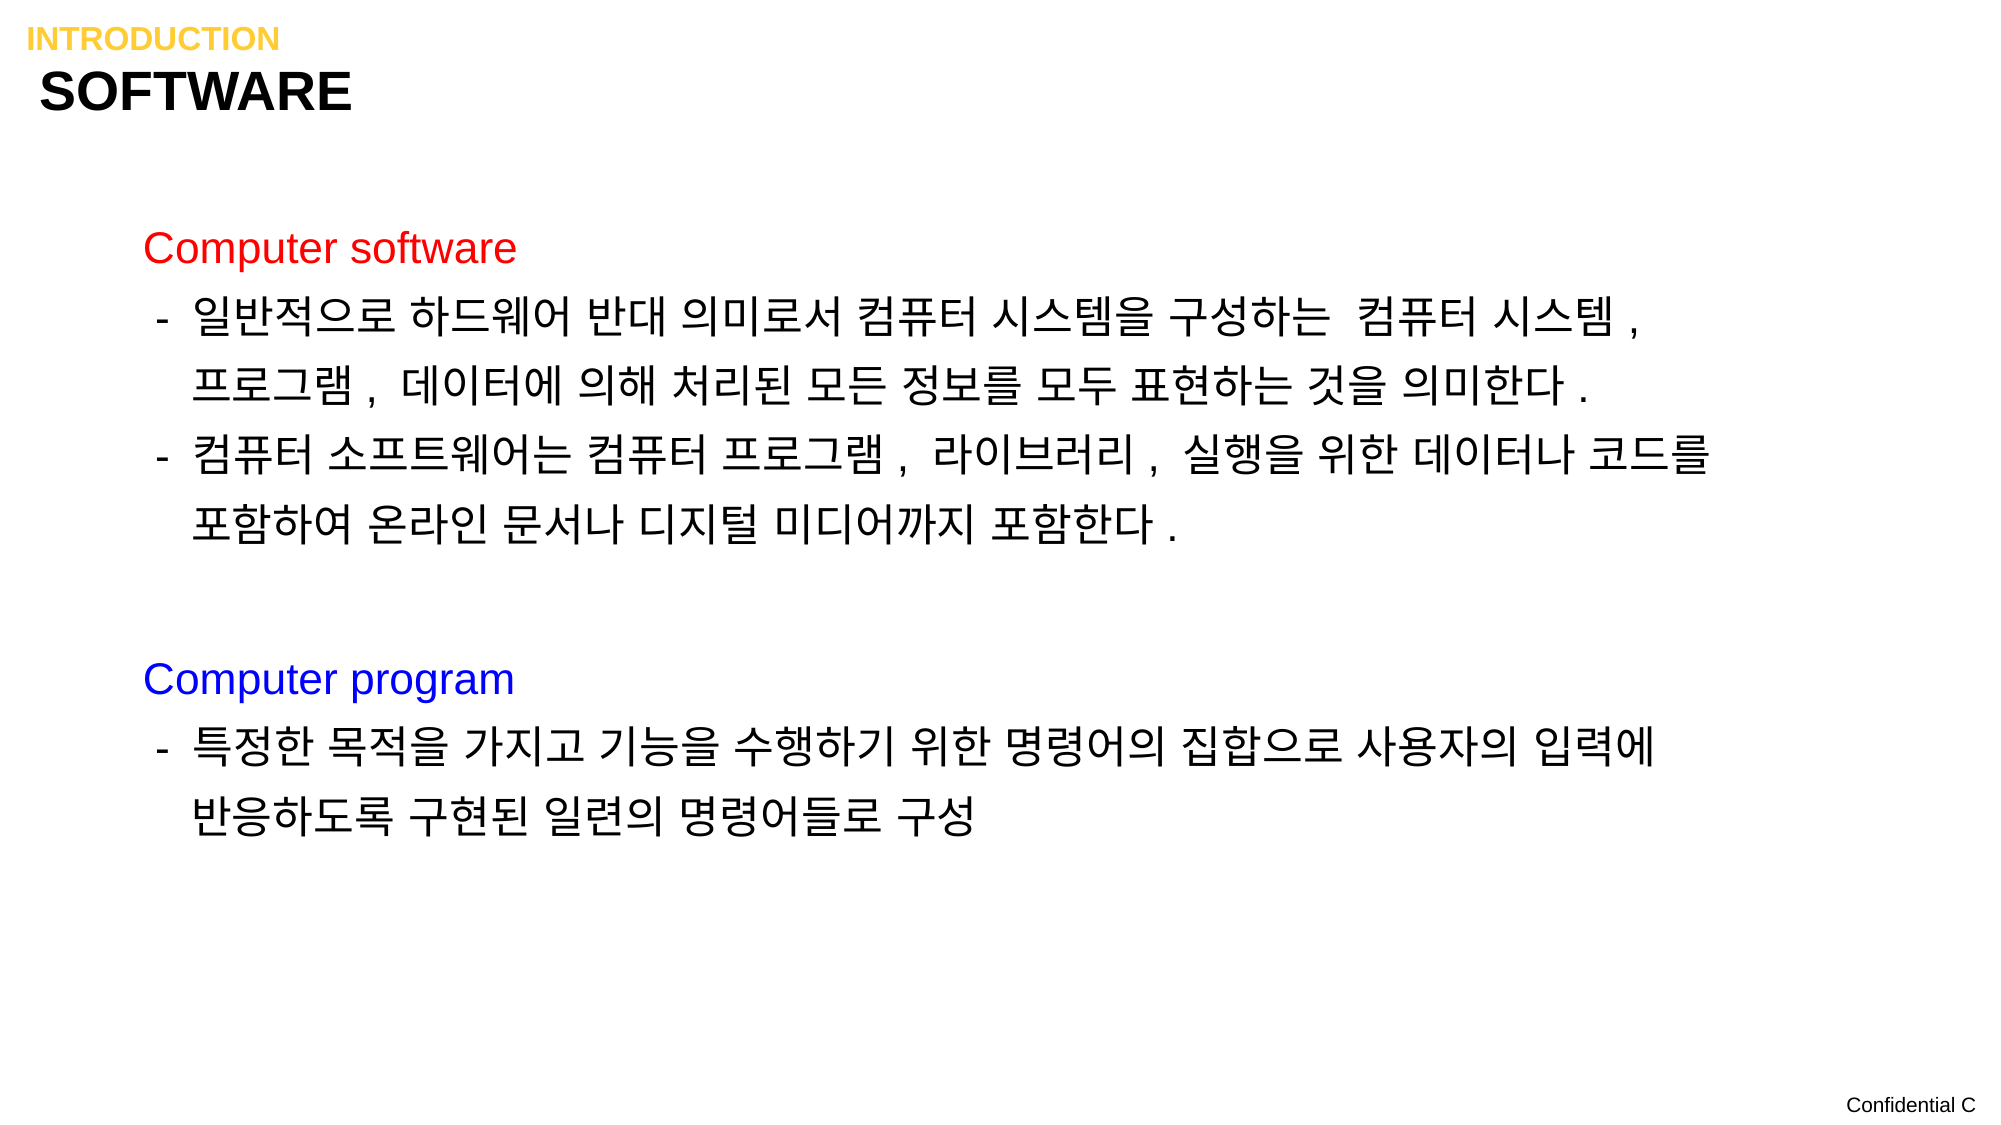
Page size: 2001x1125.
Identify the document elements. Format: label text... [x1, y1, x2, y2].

list Introduction [26, 21, 1948, 58]
text_box Computer software - 일반적으로 하드웨어 반대 의미로서 컴퓨터 시스템을 구성하는 컴퓨터 시스템, 프로그램, 데이터에 의해 처리된 모든 정보를 모두 표현하는 것을 의미한다. - 컴퓨터 소프트웨어는 컴퓨터 프로그램, 라이브러리, 실행을 위한 데이터나 코드를 포함하여 온라인 문서나 디지털 미디어까지 포함한다. [128, 196, 1872, 558]
text_box Computer program - 특정한 목적을 가지고 기능을 수행하기 위한 명령어의 집합으로 사용자의 입력에 반응하도록 구현된 일련의 명령어들로 구성 [128, 626, 1872, 850]
title Software [39, 64, 1961, 122]
